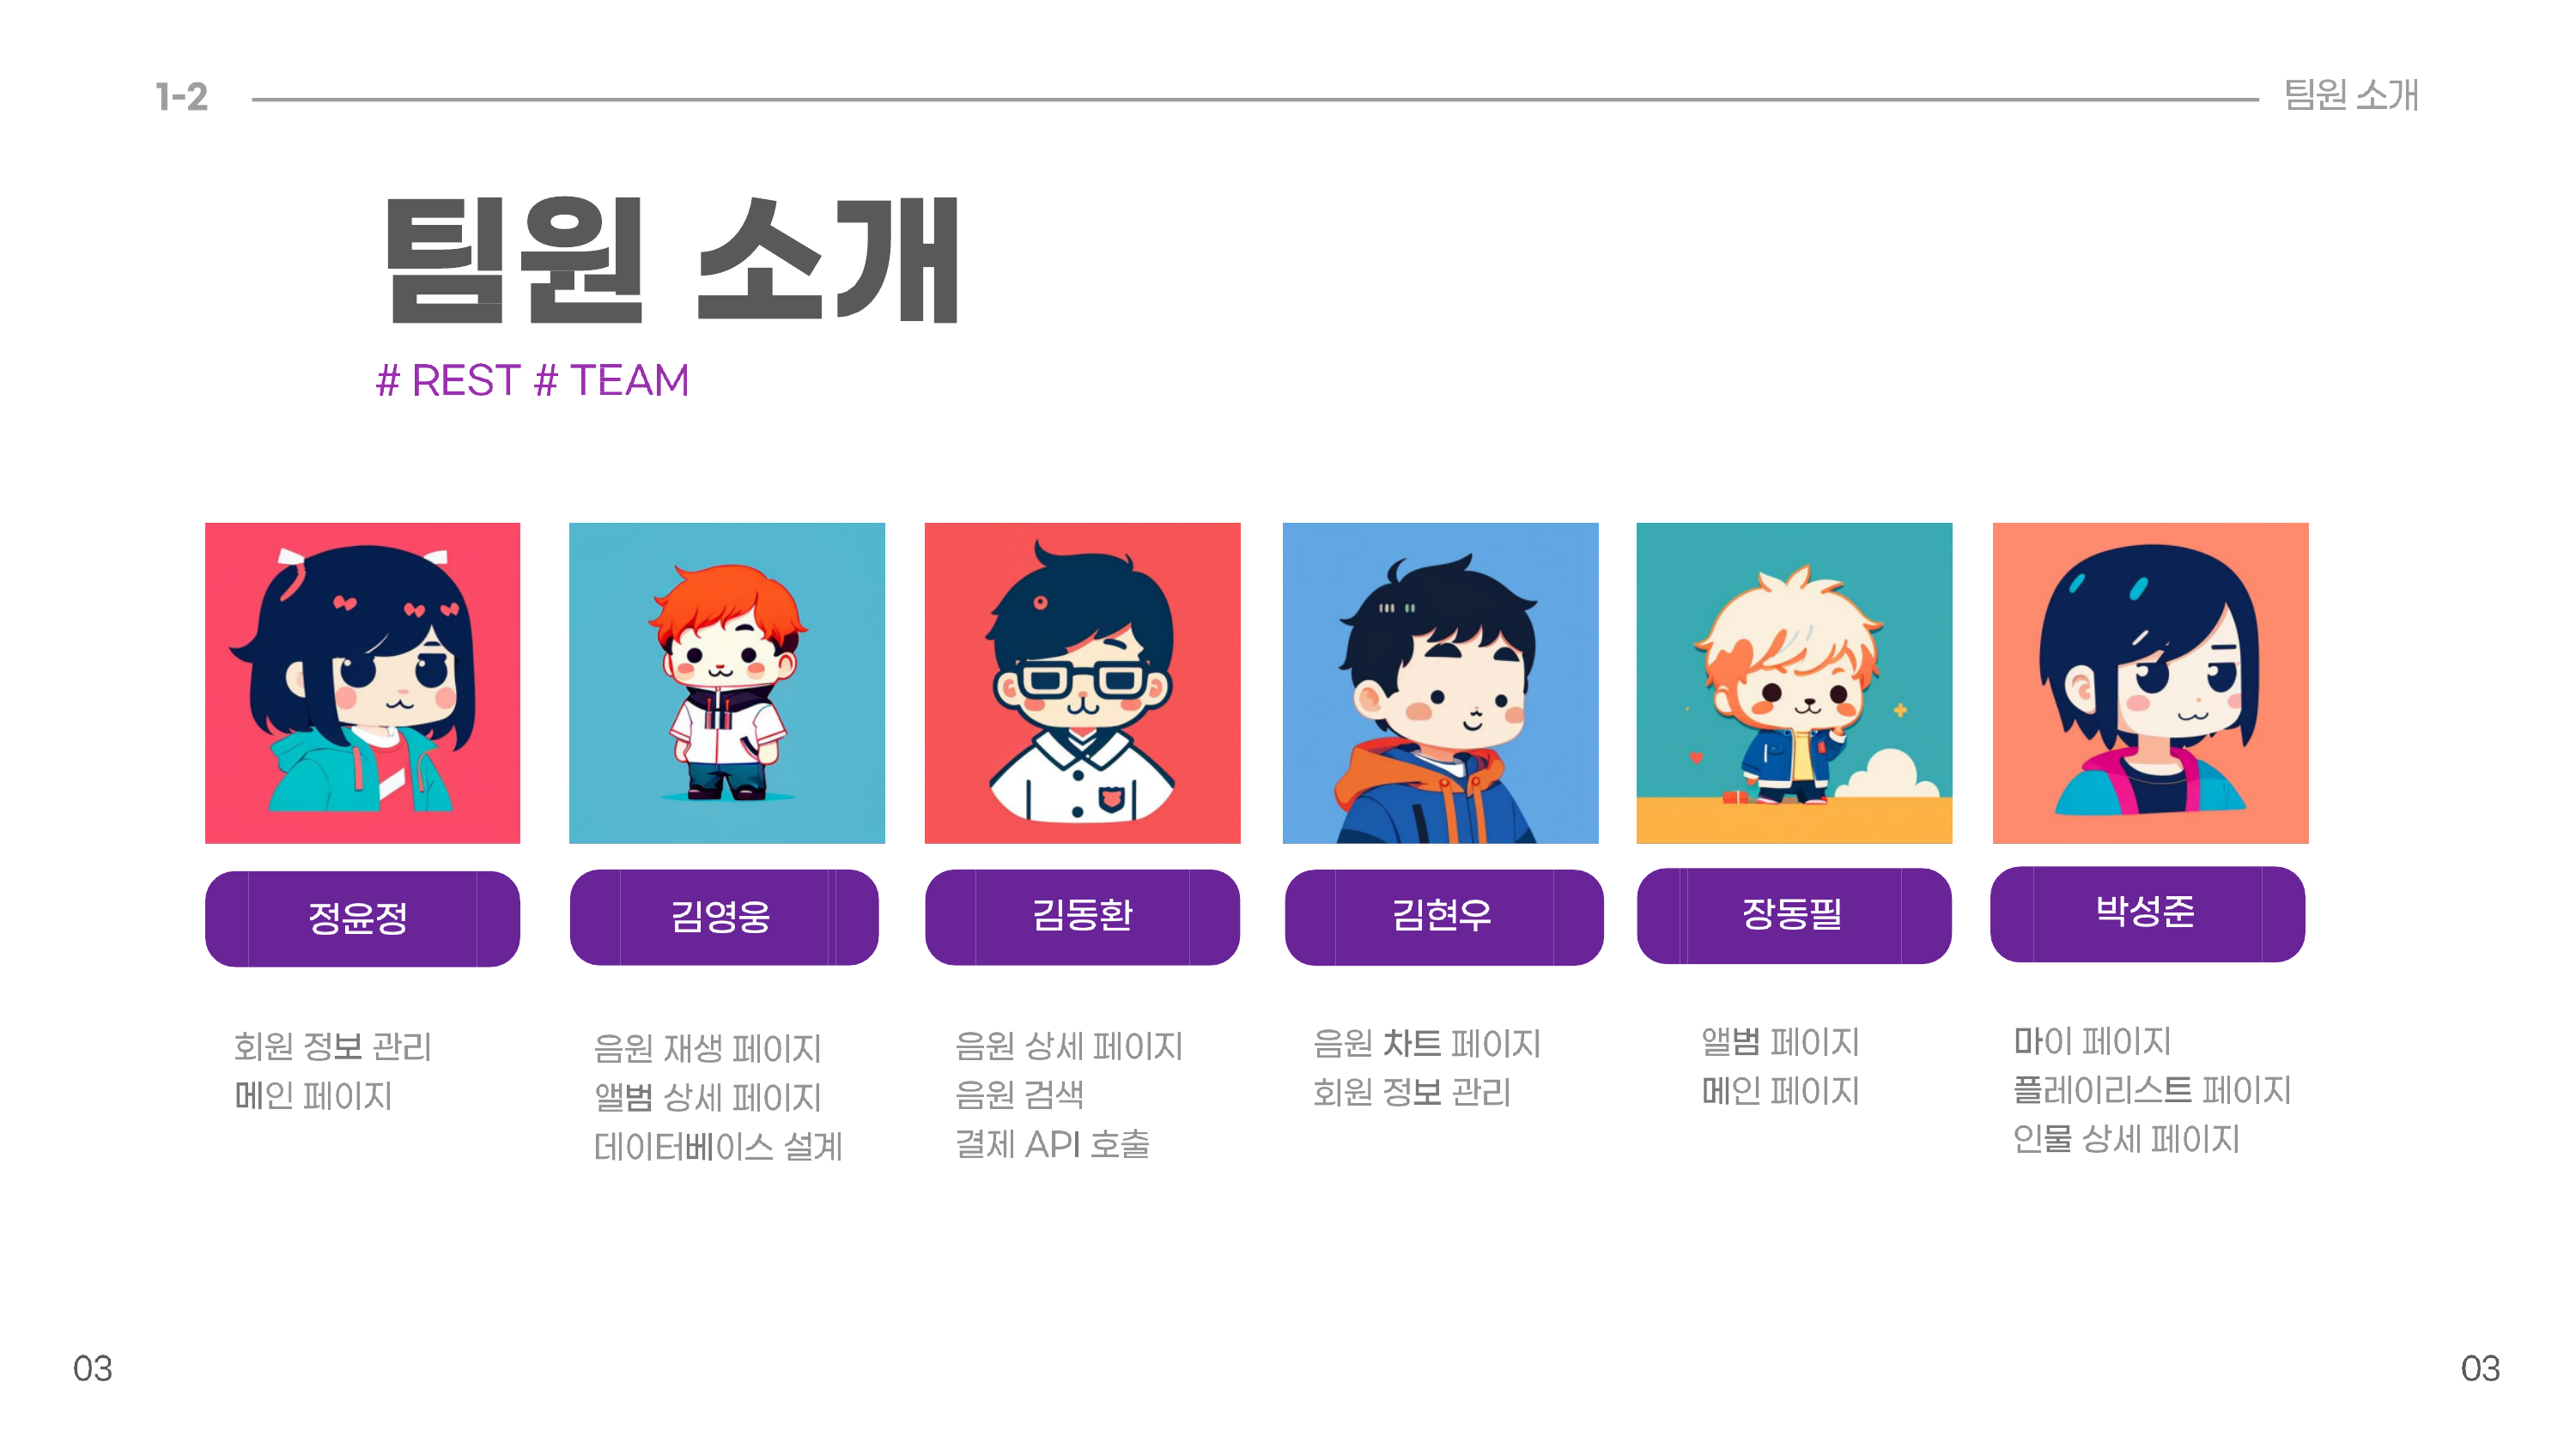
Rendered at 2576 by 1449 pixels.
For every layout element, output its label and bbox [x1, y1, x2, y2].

picture [664, 1083, 721, 1113]
text_box [732, 1083, 819, 1113]
picture [596, 1083, 623, 1112]
picture [305, 1032, 331, 1061]
text_box [628, 1100, 652, 1112]
text_box [925, 869, 1241, 966]
text_box [570, 364, 688, 396]
text_box [1735, 1045, 1759, 1056]
text_box [1315, 1028, 1371, 1058]
picture [1703, 1028, 1730, 1056]
picture [1384, 1078, 1410, 1106]
text_box [1026, 1081, 1083, 1110]
text_box [1452, 1029, 1539, 1058]
text_box [2286, 79, 2346, 111]
text_box [665, 1034, 721, 1064]
text_box [2098, 896, 2116, 914]
text_box [2130, 895, 2195, 928]
text_box [156, 82, 167, 111]
text_box [387, 198, 471, 269]
text_box [2014, 1076, 2100, 1104]
picture [1283, 523, 1599, 845]
text_box [2105, 1076, 2192, 1104]
text_box [252, 98, 2260, 102]
text_box [698, 267, 822, 319]
text_box [334, 1034, 361, 1059]
picture [1025, 1032, 1083, 1060]
text_box [1024, 1131, 1079, 1158]
text_box [1384, 1029, 1403, 1056]
text_box [701, 197, 822, 276]
text_box [235, 1032, 293, 1061]
picture [1993, 523, 2309, 845]
text_box [187, 82, 208, 111]
text_box [686, 1133, 706, 1161]
text_box [392, 275, 502, 324]
text_box [1091, 1129, 1149, 1158]
picture [1637, 523, 1953, 845]
picture [657, 1132, 682, 1161]
text_box [569, 869, 879, 966]
text_box [173, 94, 185, 100]
text_box [527, 196, 603, 248]
text_box [957, 1130, 1013, 1159]
text_box [205, 870, 520, 967]
text_box [584, 197, 641, 295]
text_box [957, 1032, 1014, 1060]
picture [204, 523, 521, 845]
text_box [2357, 79, 2418, 111]
text_box [673, 901, 770, 933]
text_box [1285, 870, 1605, 967]
text_box [627, 1084, 652, 1100]
text_box [310, 903, 405, 935]
text_box [900, 197, 957, 324]
text_box [1734, 1028, 1759, 1044]
text_box [595, 1034, 653, 1063]
text_box [784, 1132, 841, 1161]
text_box [1394, 899, 1491, 931]
text_box [702, 1133, 706, 1144]
picture [1345, 1078, 1372, 1106]
text_box [957, 1081, 1014, 1109]
text_box [1452, 1078, 1509, 1106]
picture [925, 523, 1241, 845]
text_box [521, 246, 642, 324]
picture [569, 523, 885, 845]
text_box [1413, 1079, 1441, 1105]
text_box [837, 200, 891, 318]
text_box [2203, 1076, 2289, 1104]
text_box [1771, 1076, 1857, 1105]
text_box [596, 1132, 652, 1161]
text_box [1637, 868, 1953, 965]
text_box [708, 1132, 712, 1161]
text_box [2099, 917, 2124, 927]
text_box [764, 1034, 819, 1064]
text_box [2044, 1136, 2072, 1153]
text_box [2462, 1355, 2500, 1381]
picture [2014, 1125, 2041, 1153]
text_box [2152, 1125, 2238, 1153]
picture [732, 1034, 760, 1064]
picture [533, 364, 558, 396]
text_box [717, 1132, 774, 1161]
text_box [1413, 1052, 1441, 1056]
picture [1315, 1077, 1340, 1106]
text_box [1094, 1032, 1181, 1061]
text_box [335, 1081, 391, 1110]
text_box [1415, 1030, 1440, 1049]
text_box [373, 1032, 429, 1061]
text_box [2083, 1027, 2169, 1055]
text_box [2015, 1027, 2070, 1055]
text_box [236, 1081, 292, 1110]
text_box [74, 1355, 112, 1381]
text_box [1704, 1076, 1759, 1105]
picture [304, 1081, 331, 1110]
text_box [1771, 1028, 1857, 1056]
picture [376, 364, 401, 396]
text_box [1405, 1029, 1413, 1058]
text_box [477, 197, 502, 271]
text_box [2120, 896, 2126, 915]
text_box [2046, 1125, 2070, 1135]
picture [2083, 1125, 2140, 1153]
text_box [1990, 866, 2306, 963]
text_box [415, 363, 521, 397]
text_box [1744, 899, 1840, 931]
text_box [1035, 898, 1133, 931]
